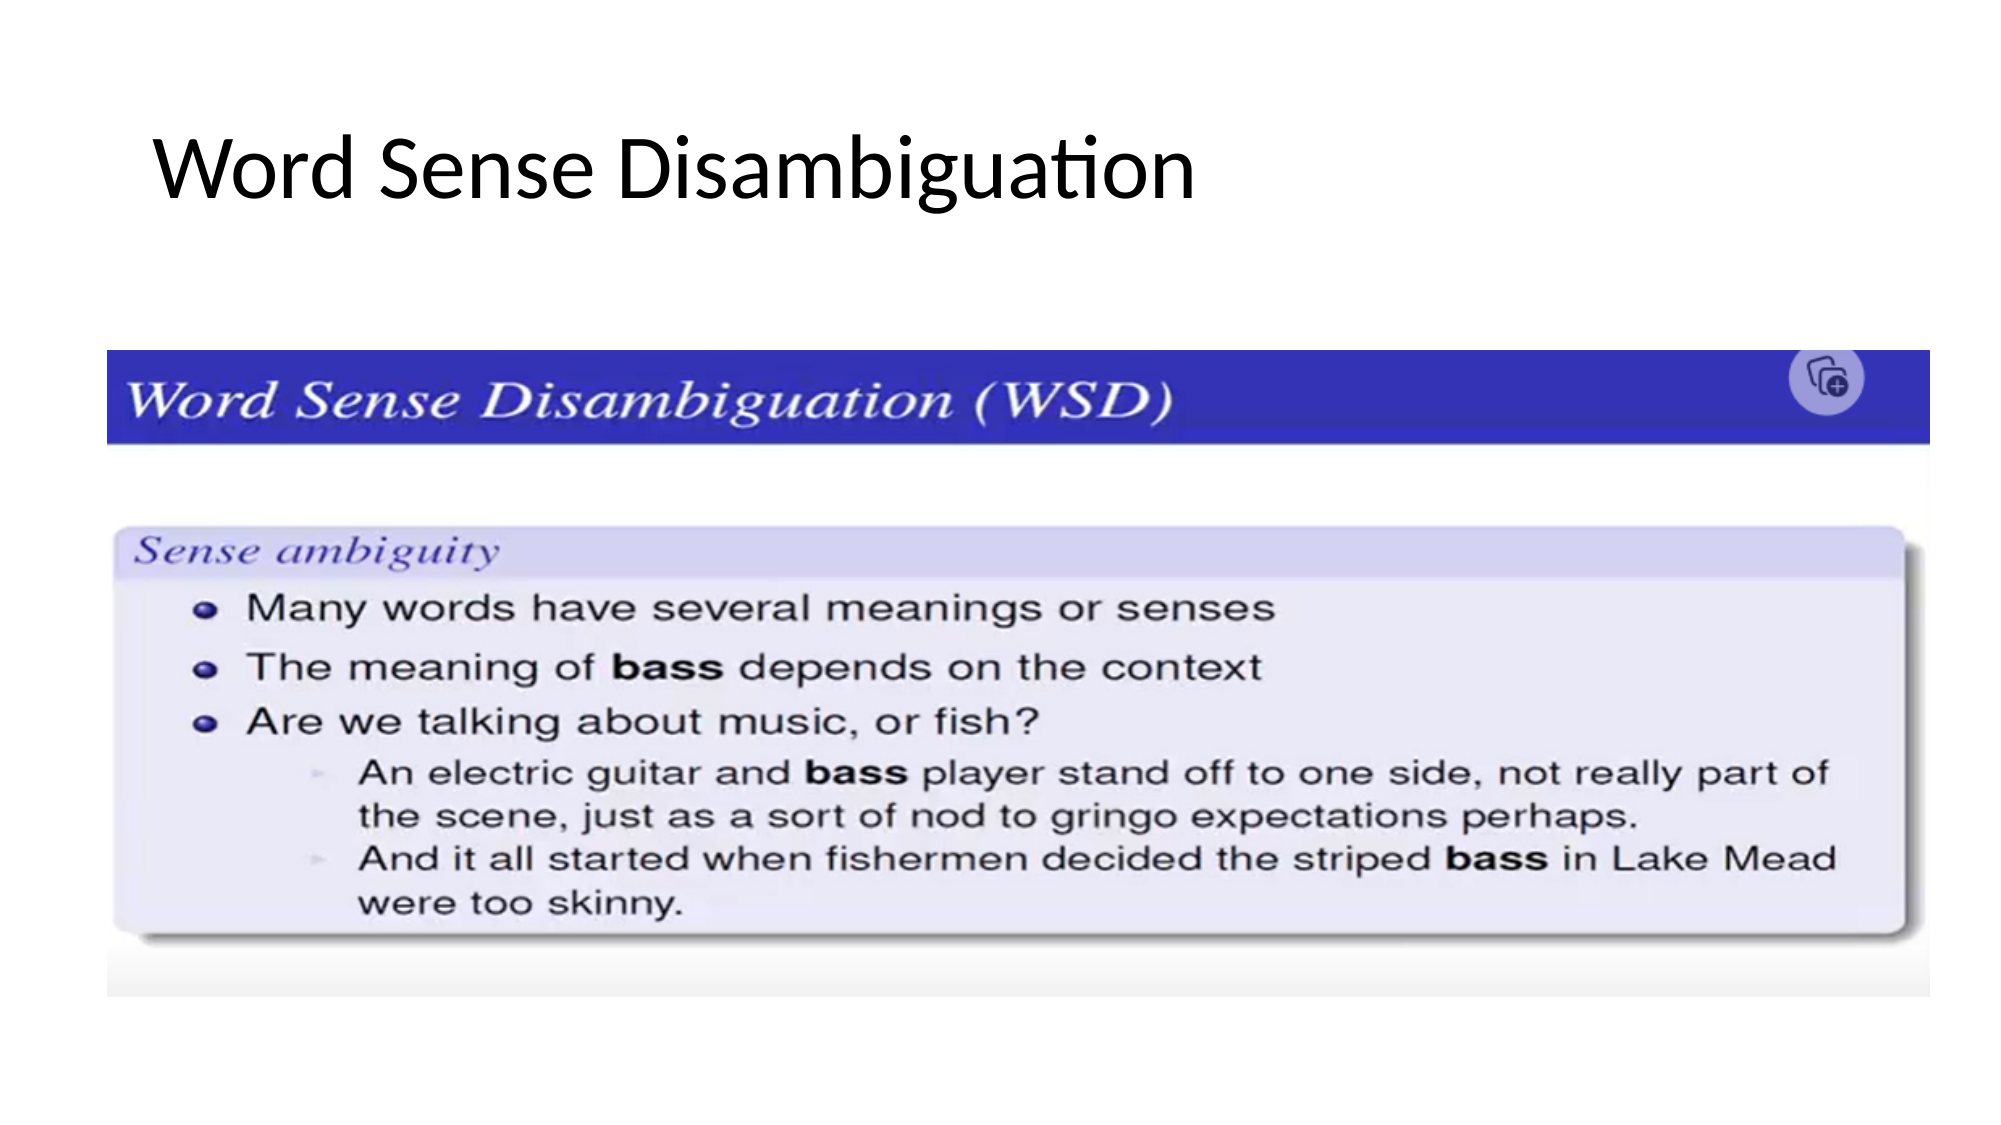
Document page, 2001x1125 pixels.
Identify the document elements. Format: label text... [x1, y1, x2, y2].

picture [107, 350, 1930, 997]
title Word Sense Disambiguation [137, 59, 1863, 278]
